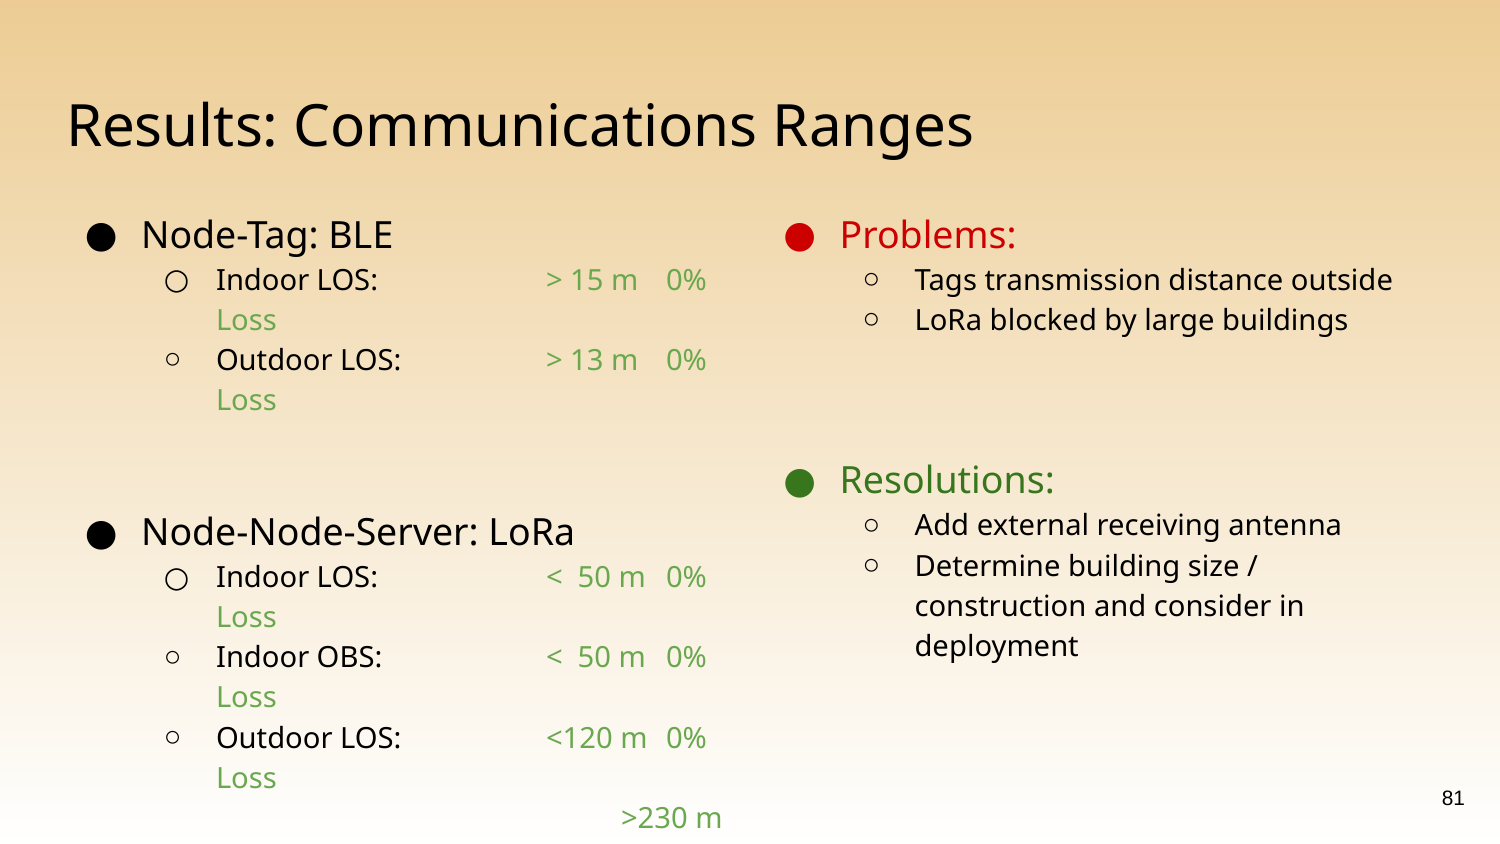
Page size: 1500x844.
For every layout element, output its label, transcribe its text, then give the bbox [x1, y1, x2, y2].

list Problems: Tags transmission distance outside LoRa blocked by large buildings Resolutions: Add external receiving antenna Determine building size / construction and consider in deployment [749, 189, 1448, 807]
slide_number ‹#› [1389, 764, 1480, 830]
list Node-Tag: BLE Indoor LOS: > 15 m 0% Loss Outdoor LOS: > 13 m 0% Loss Node-Node-Server: LoRa Indoor LOS: < 50 m 0% Loss Indoor OBS: < 50 m 0% Loss Outdoor LOS: <120 m 0% Loss >230 m 35% Loss Outdoor OBS: Obstruction dependent [51, 189, 749, 807]
title Results: Communications Ranges [51, 72, 1449, 167]
